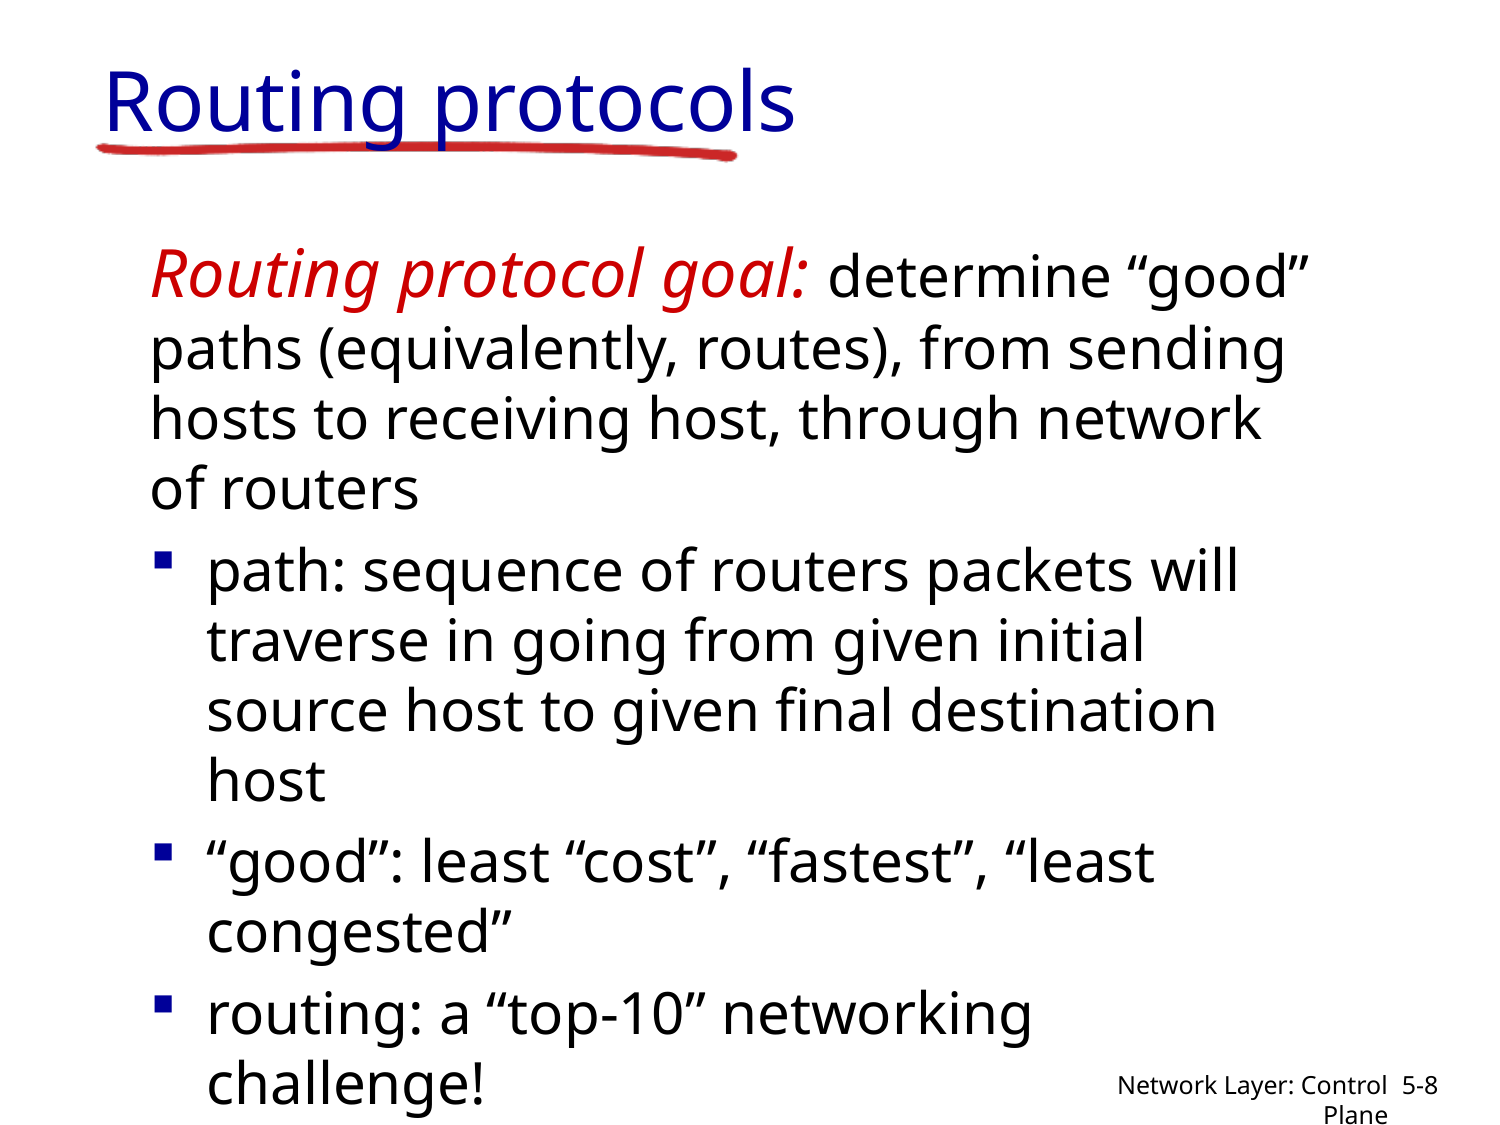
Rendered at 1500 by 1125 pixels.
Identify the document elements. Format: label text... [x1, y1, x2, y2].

list Routing protocol goal: determine “good” paths (equivalently, routes), from sending hosts to receiving host, through network of routers path: sequence of routers packets will traverse in going from given initial source host to given final destination host “good”: least “cost”, “fastest”, “least congested” routing: a “top-10” networking challenge! [134, 223, 1342, 925]
picture [92, 136, 746, 168]
footer Network Layer: Control Plane [1045, 1062, 1404, 1102]
slide_number 5-8 [1387, 1062, 1478, 1107]
title Routing protocols [87, 41, 1363, 154]
